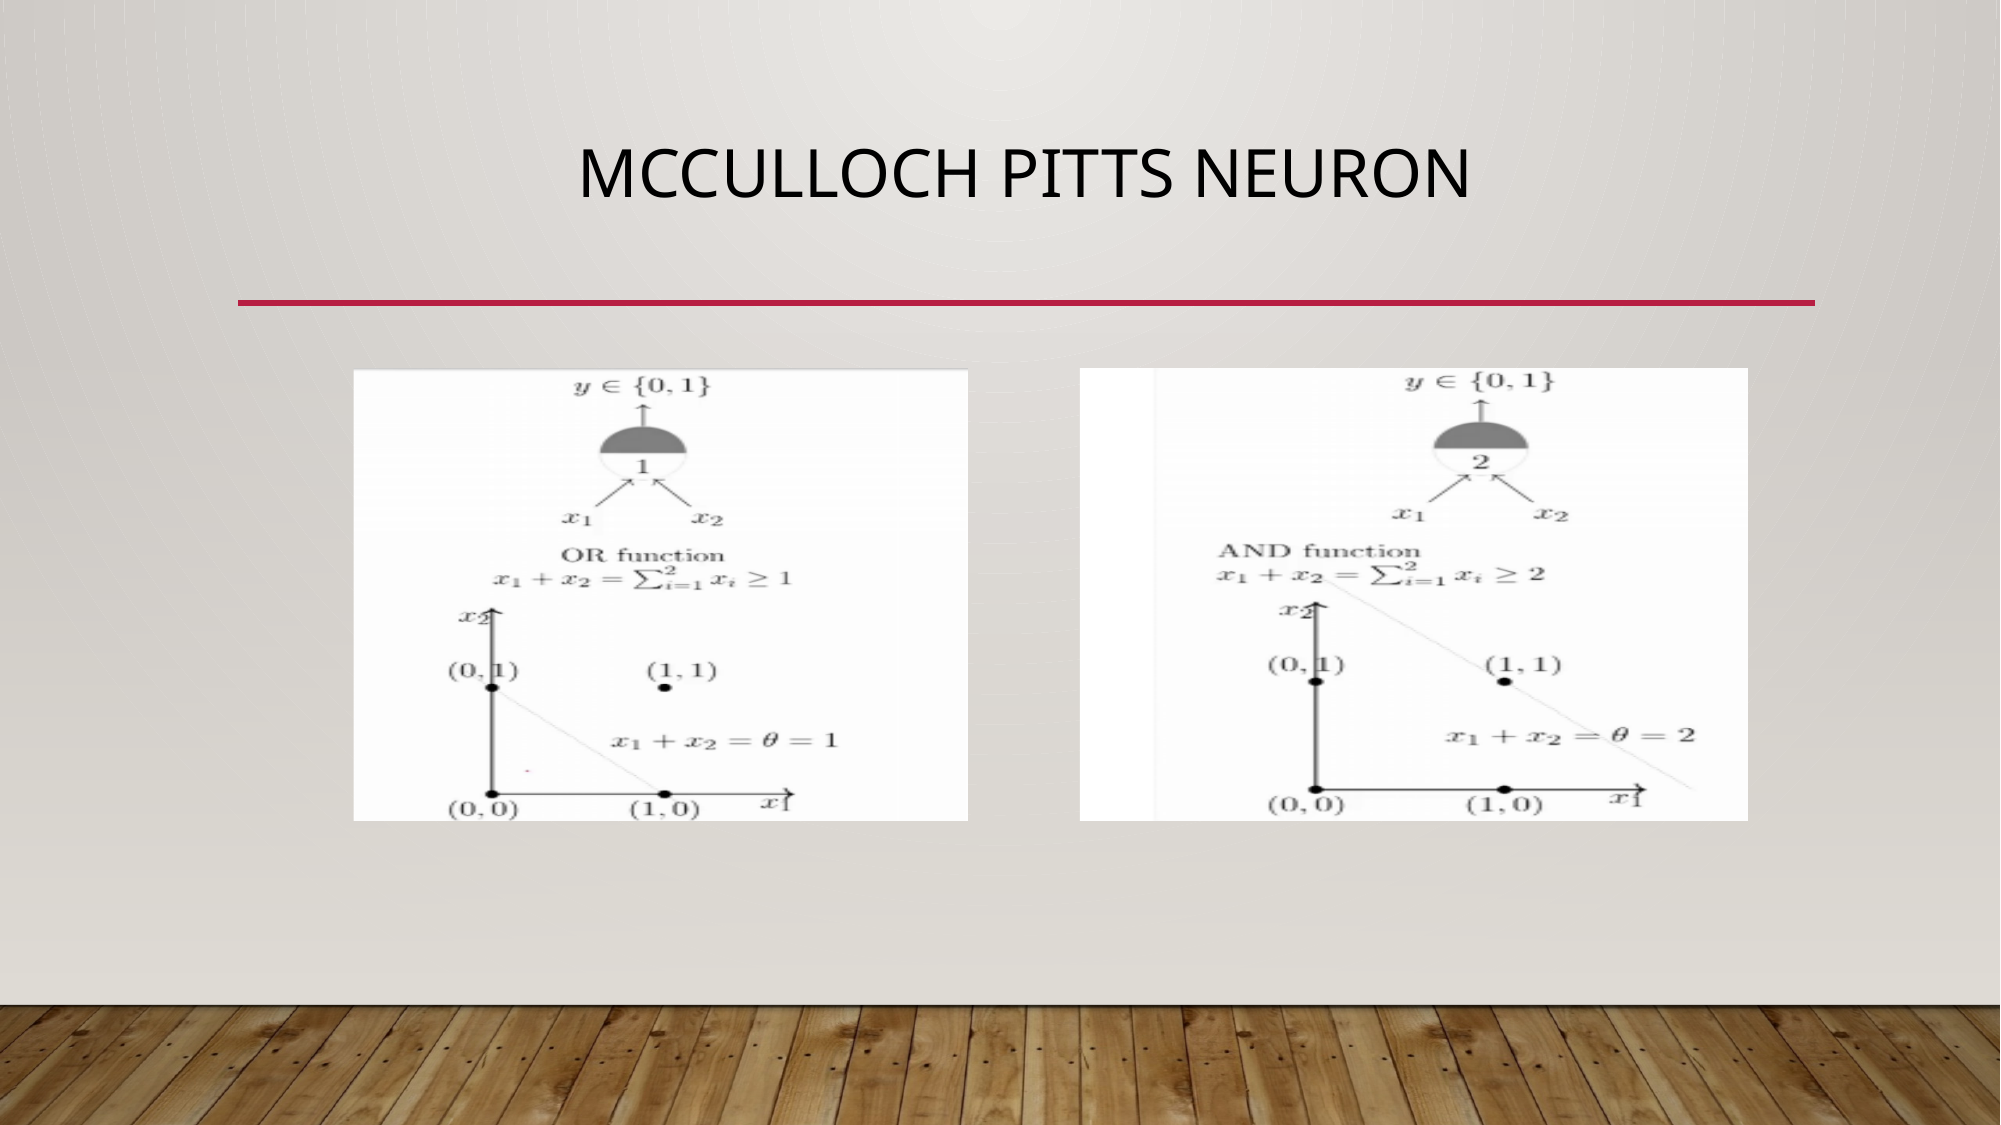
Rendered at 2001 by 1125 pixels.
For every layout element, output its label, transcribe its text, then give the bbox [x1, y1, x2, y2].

picture [0, 1005, 2000, 1125]
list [353, 368, 969, 822]
picture [1079, 368, 1749, 822]
title McCulloch Pitts Neuron [238, 131, 1814, 305]
